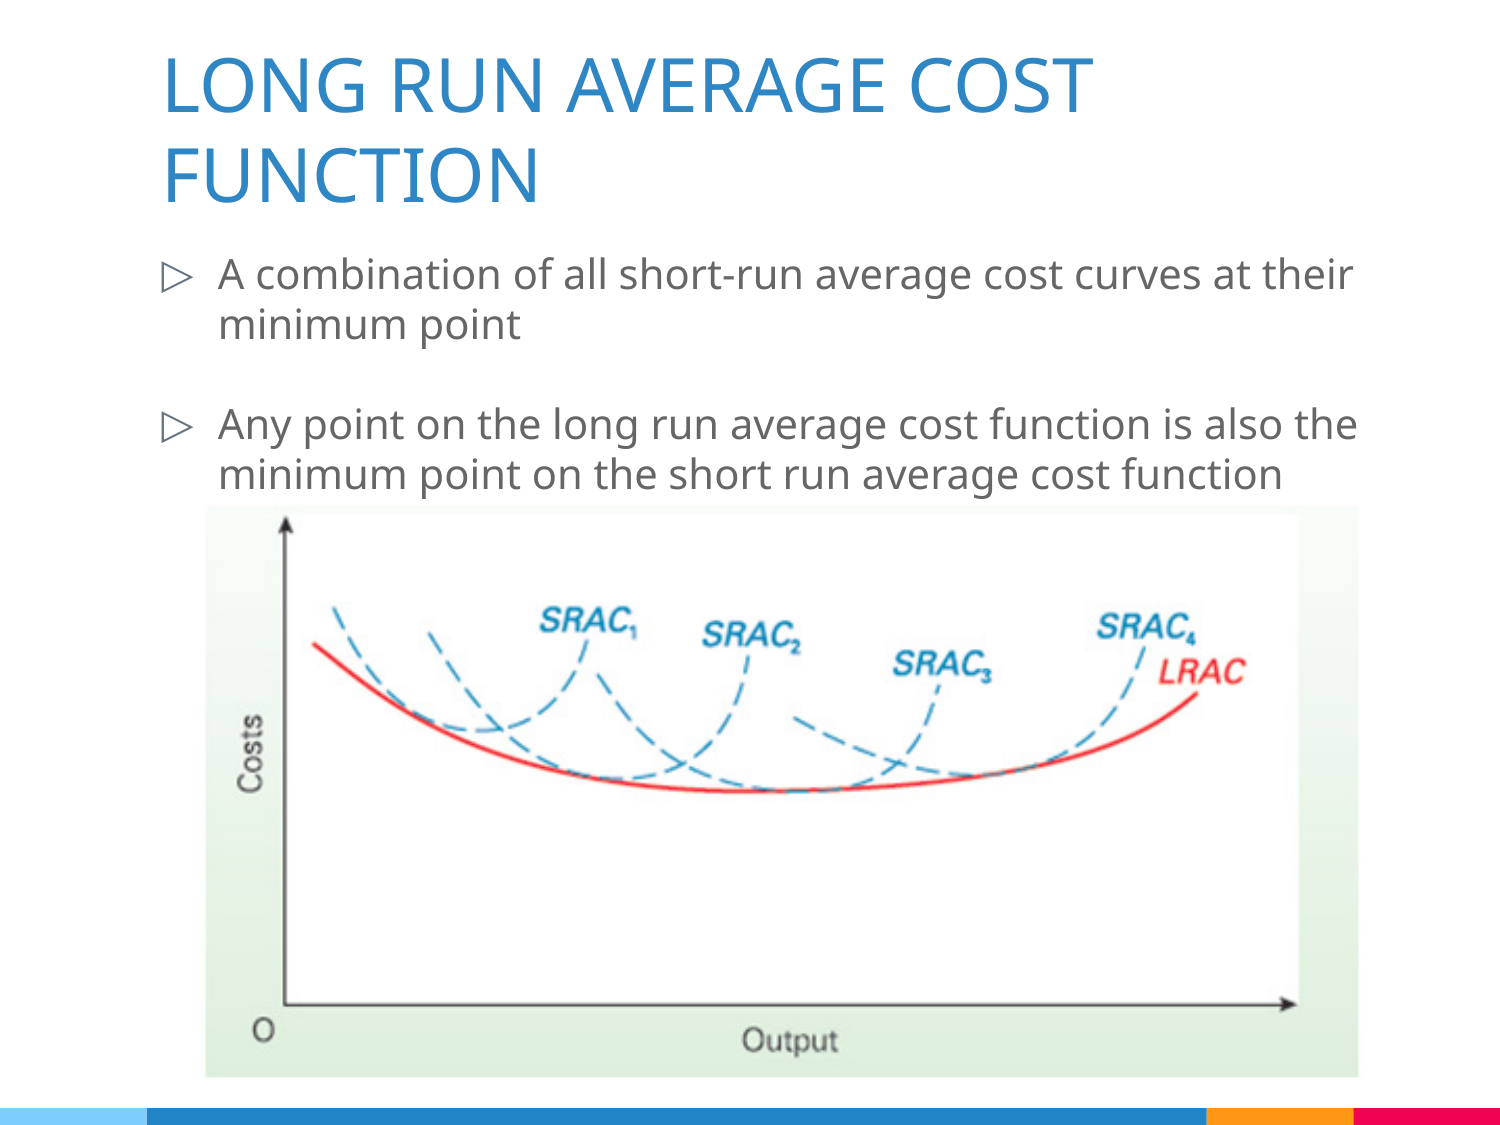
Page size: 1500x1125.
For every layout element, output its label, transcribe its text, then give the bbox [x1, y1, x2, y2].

title LONG RUN AVERAGE COST FUNCTION [146, 45, 1207, 232]
list A combination of all short-run average cost curves at their minimum point Any point on the long run average cost function is also the minimum point on the short run average cost function [146, 232, 1420, 1000]
picture [202, 502, 1364, 1081]
